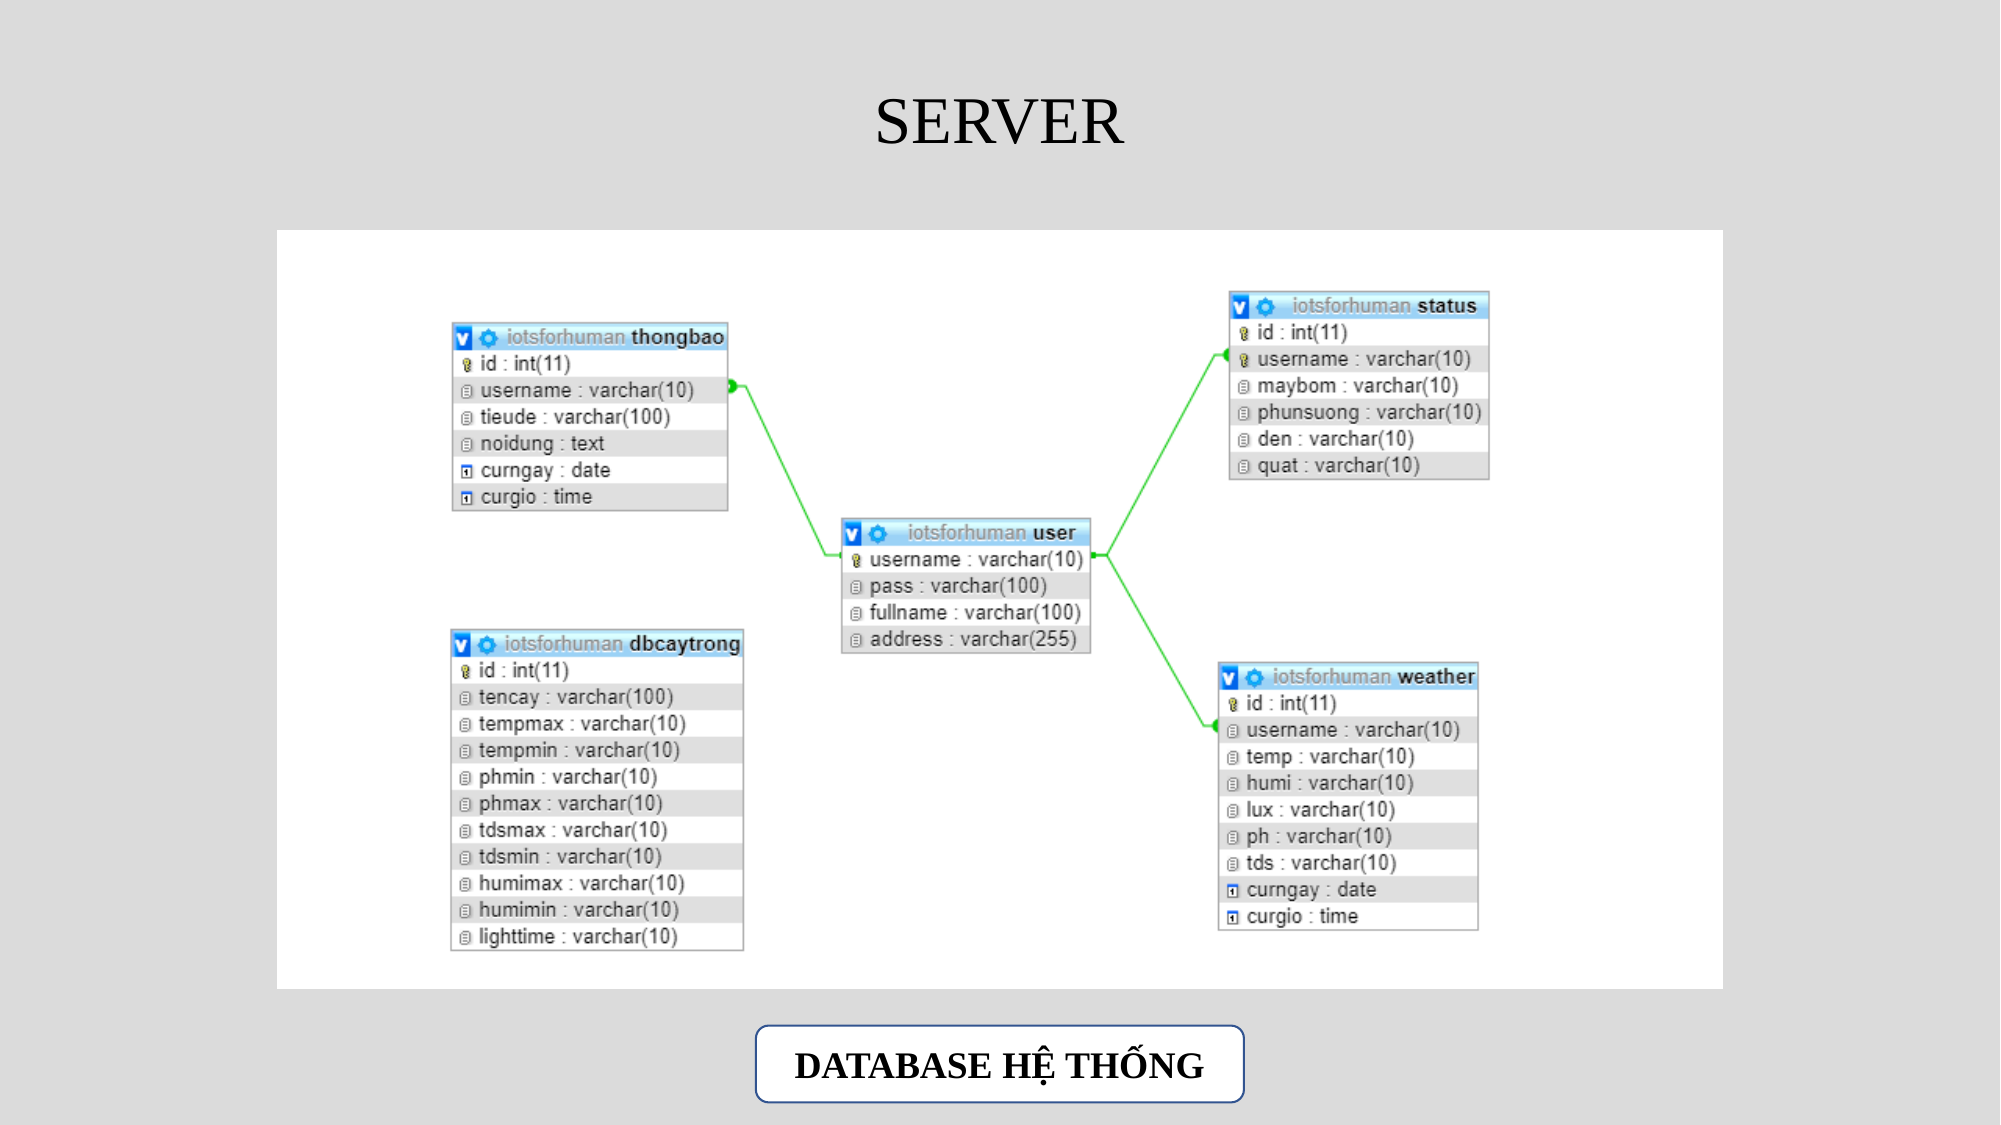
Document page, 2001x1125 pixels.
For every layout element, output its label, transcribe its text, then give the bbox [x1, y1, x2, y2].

picture [277, 230, 1723, 989]
title SERVER [137, 12, 1863, 231]
text_box DATABASE HỆ THỐNG [754, 1024, 1245, 1104]
